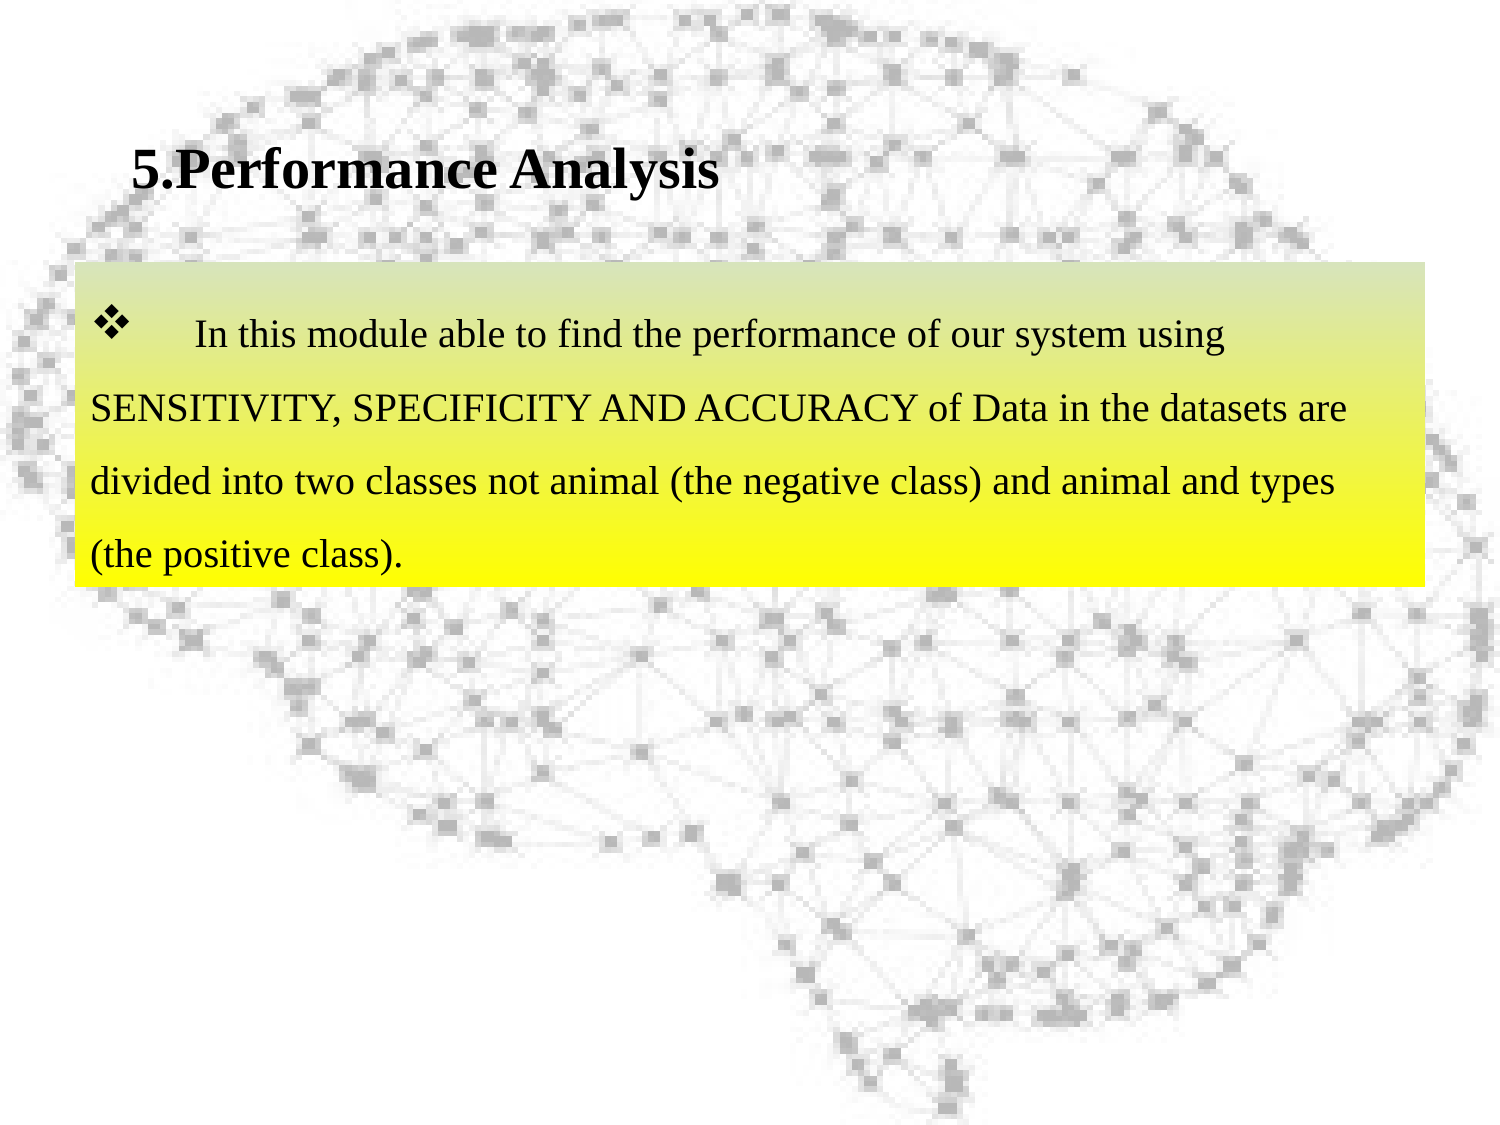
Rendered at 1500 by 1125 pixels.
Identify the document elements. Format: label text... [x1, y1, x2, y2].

title 5.Performance Analysis [106, 71, 746, 259]
list In this module able to find the performance of our system using SENSITIVITY, SPECIFICITY AND ACCURACY of Data in the datasets are divided into two classes not animal (the negative class) and animal and types (the positive class). [75, 262, 1425, 587]
